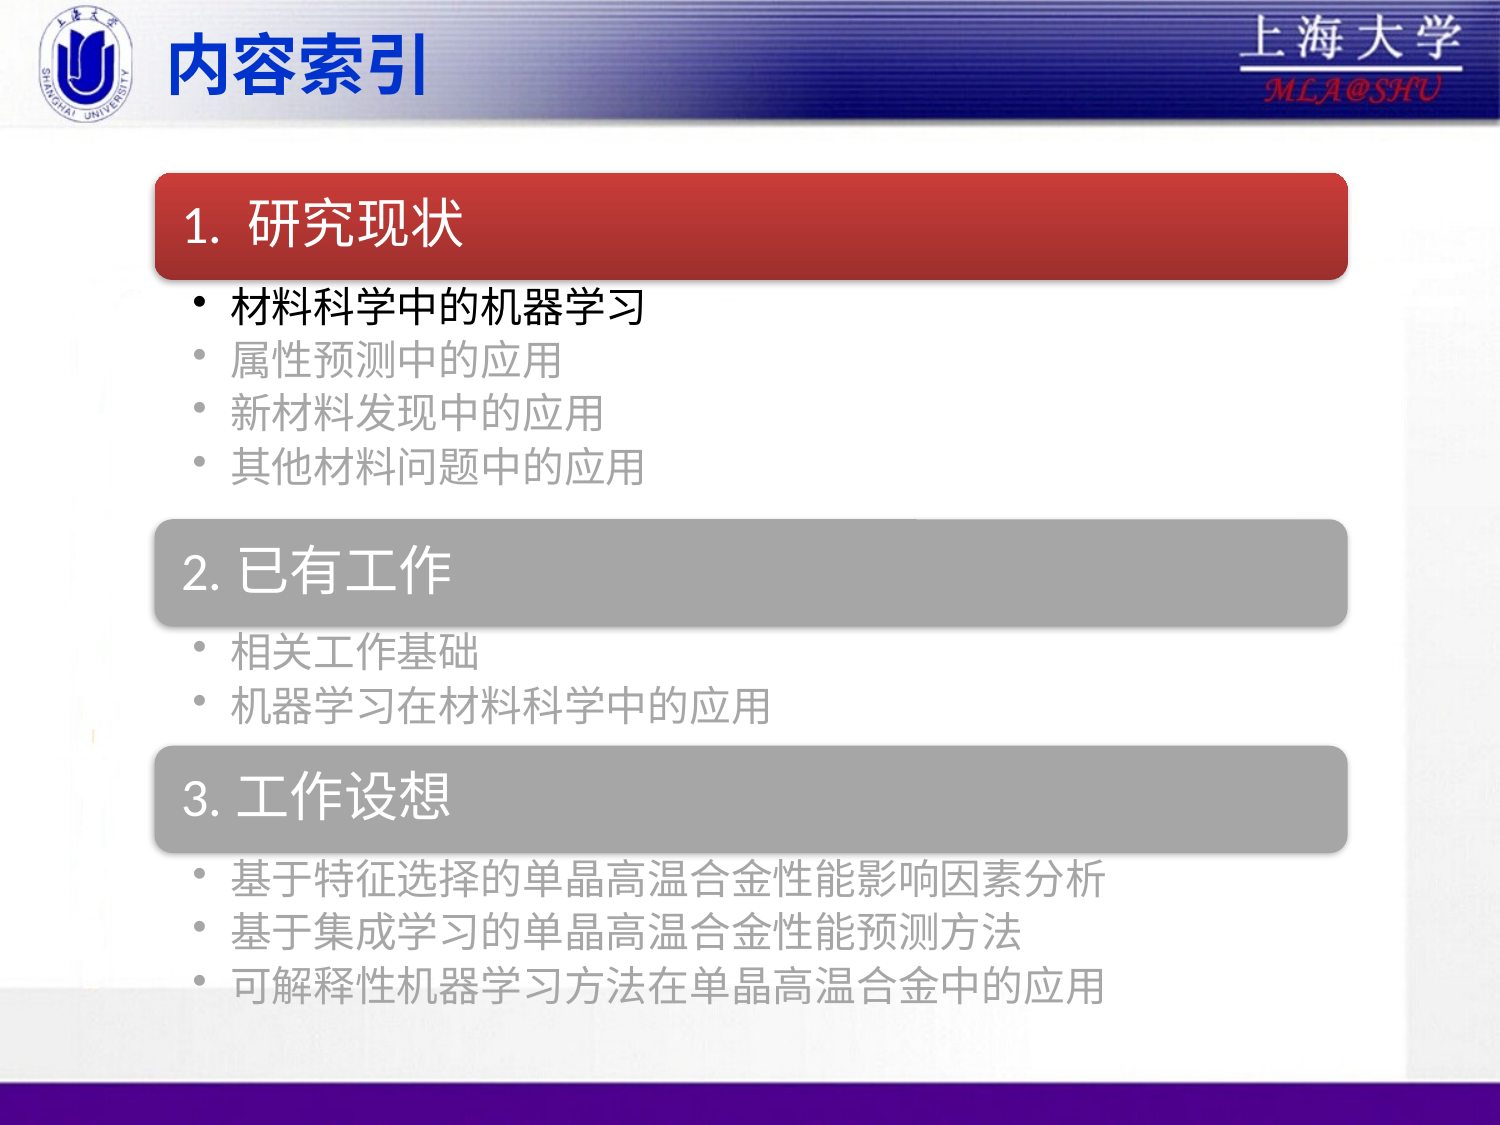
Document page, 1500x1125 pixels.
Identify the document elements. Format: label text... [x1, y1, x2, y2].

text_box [154, 172, 1348, 1036]
picture [0, 0, 1500, 1125]
title 内容索引 [150, 0, 1500, 129]
